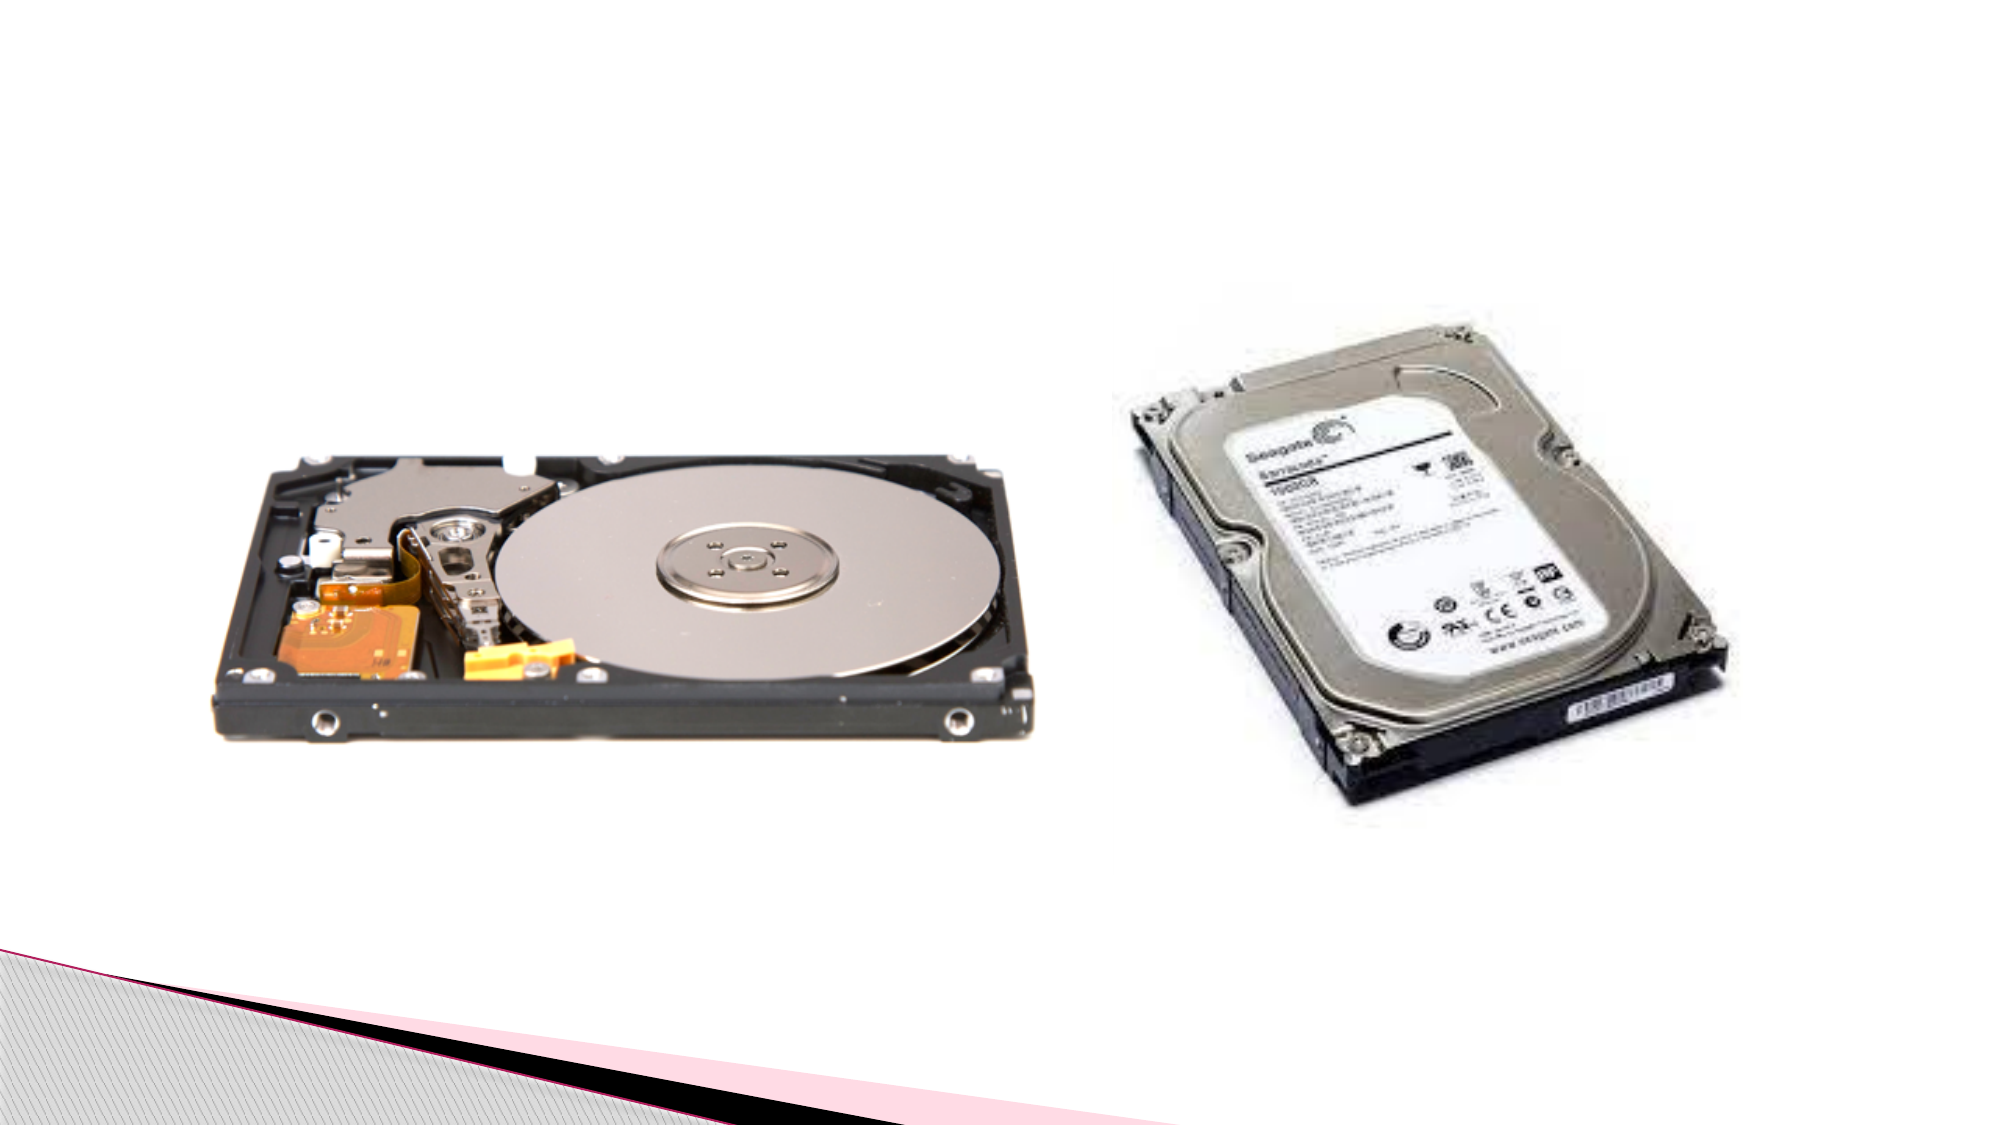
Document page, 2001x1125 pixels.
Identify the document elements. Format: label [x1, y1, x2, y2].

picture [128, 262, 1743, 881]
